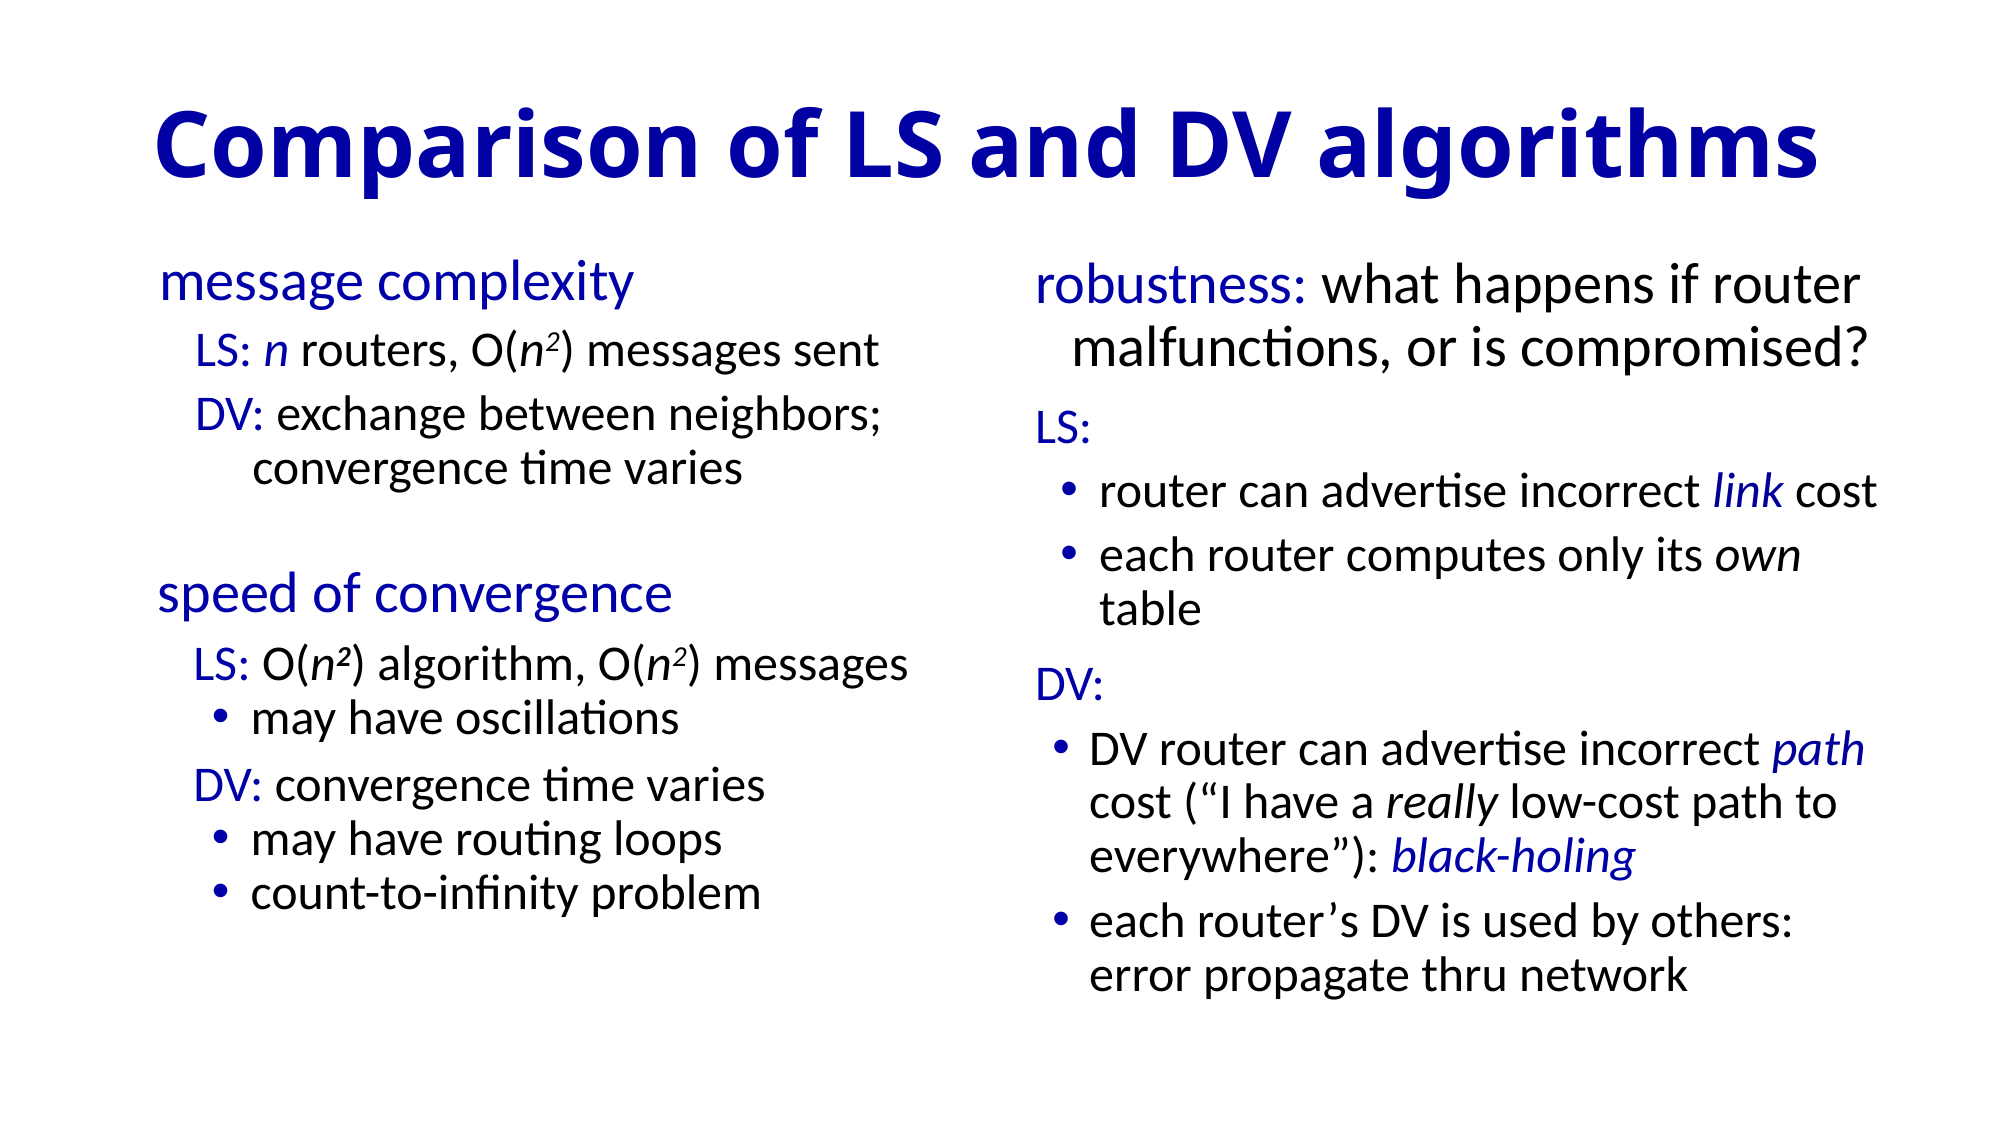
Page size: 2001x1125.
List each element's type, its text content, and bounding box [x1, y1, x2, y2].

text_box robustness: what happens if router malfunctions, or is compromised? LS: router can advertise incorrect link cost each router computes only its own table DV: DV router can advertise incorrect path cost (“I have a really low-cost path to everywhere”): black-holing each router’s DV is used by others: error propagate thru network [998, 245, 1913, 1057]
title Comparison of LS and DV algorithms [137, 74, 1863, 221]
text_box speed of convergence LS: O(n2) algorithm, O(n2) messages may have oscillations DV: convergence time varies may have routing loops count-to-infinity problem [121, 554, 952, 944]
text_box message complexity LS: n routers, O(n2) messages sent DV: exchange between neighbors; convergence time varies [122, 242, 970, 508]
